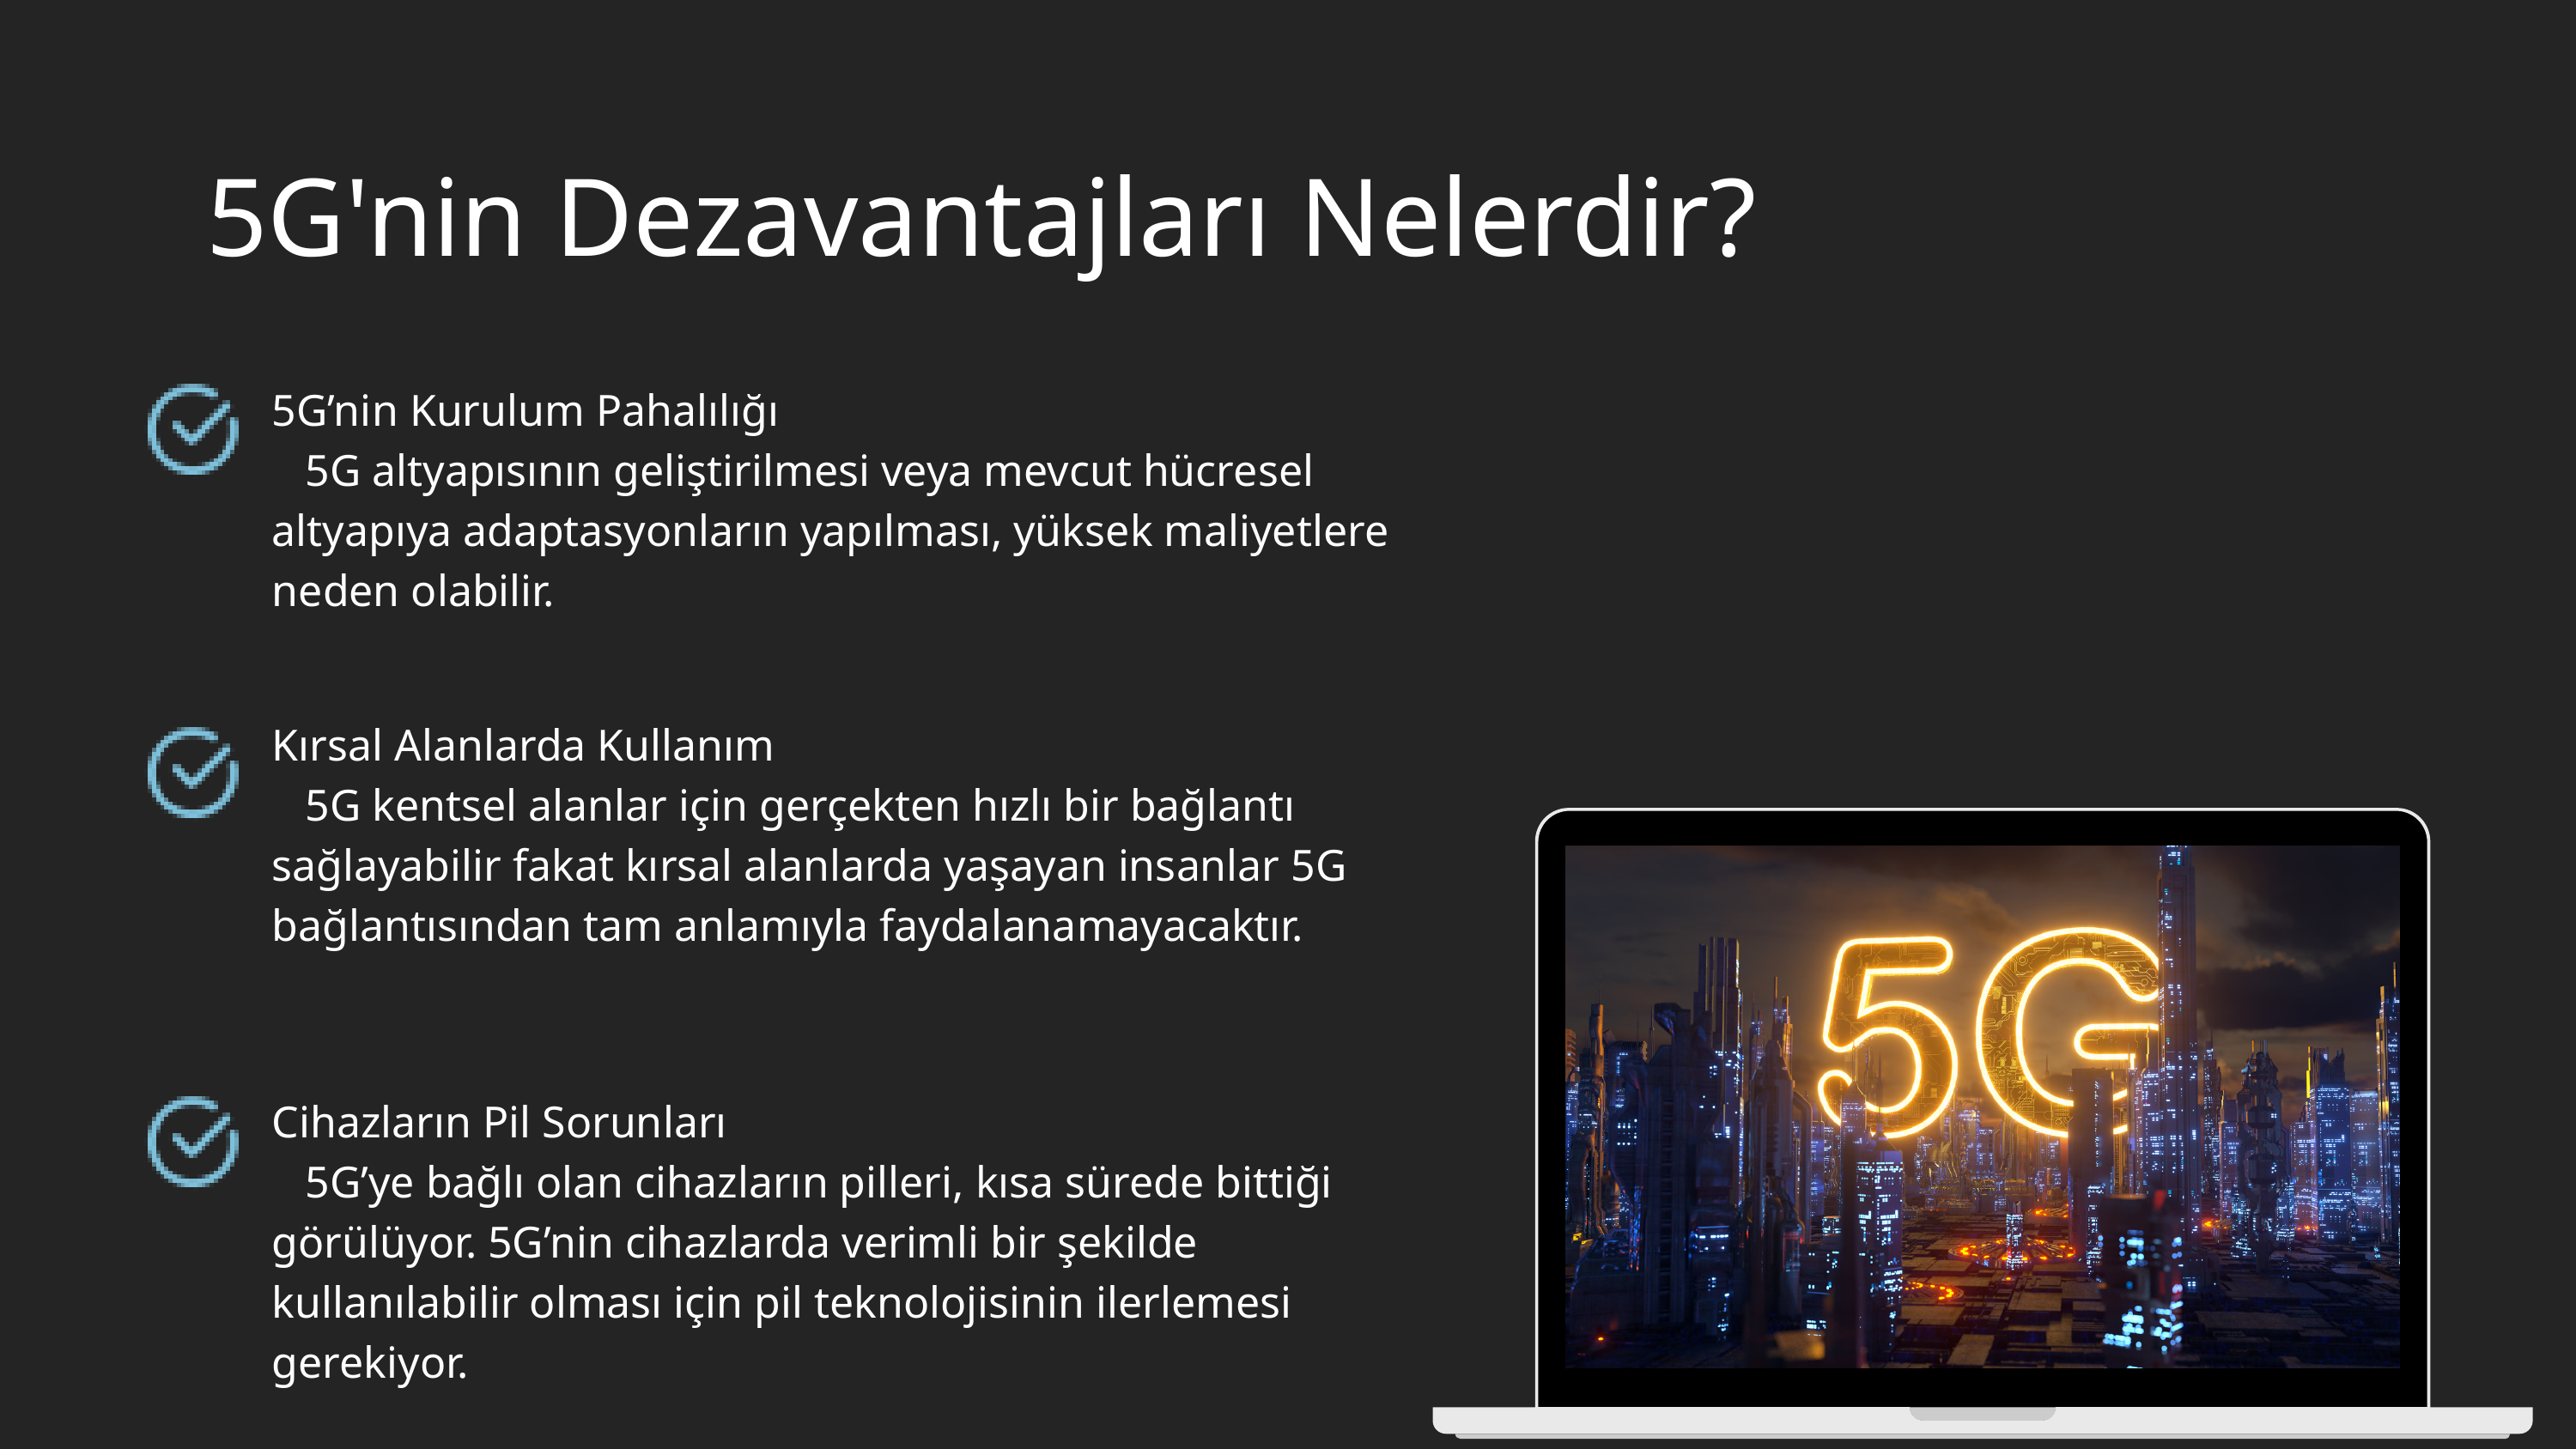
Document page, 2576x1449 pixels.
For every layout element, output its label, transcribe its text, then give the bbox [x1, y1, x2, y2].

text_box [1432, 807, 2533, 1440]
text_box 5G'nin Dezavantajları Nelerdir? [144, 127, 1820, 278]
picture [144, 1093, 243, 1191]
text_box Cihazların Pil Sorunları 5G’ye bağlı olan cihazların pilleri, kısa sürede bittiği görülüyor. 5G’nin cihazlarda verimli bir şekilde kullanılabilir olması için pil teknolojisinin ilerlemesi gerekiyor. [271, 1086, 1435, 1447]
picture [144, 380, 243, 479]
text_box 5G’nin Kurulum Pahalılığı 5G altyapısının geliştirilmesi veya mevcut hücresel altyapıya adaptasyonların yapılması, yüksek maliyetlere neden olabilir. [271, 374, 1501, 675]
text_box Kırsal Alanlarda Kullanım 5G kentsel alanlar için gerçekten hızlı bir bağlantı sağlayabilir fakat kırsal alanlarda yaşayan insanlar 5G bağlantısından tam anlamıyla faydalanamayacaktır. [271, 709, 1455, 1010]
picture [144, 724, 243, 822]
